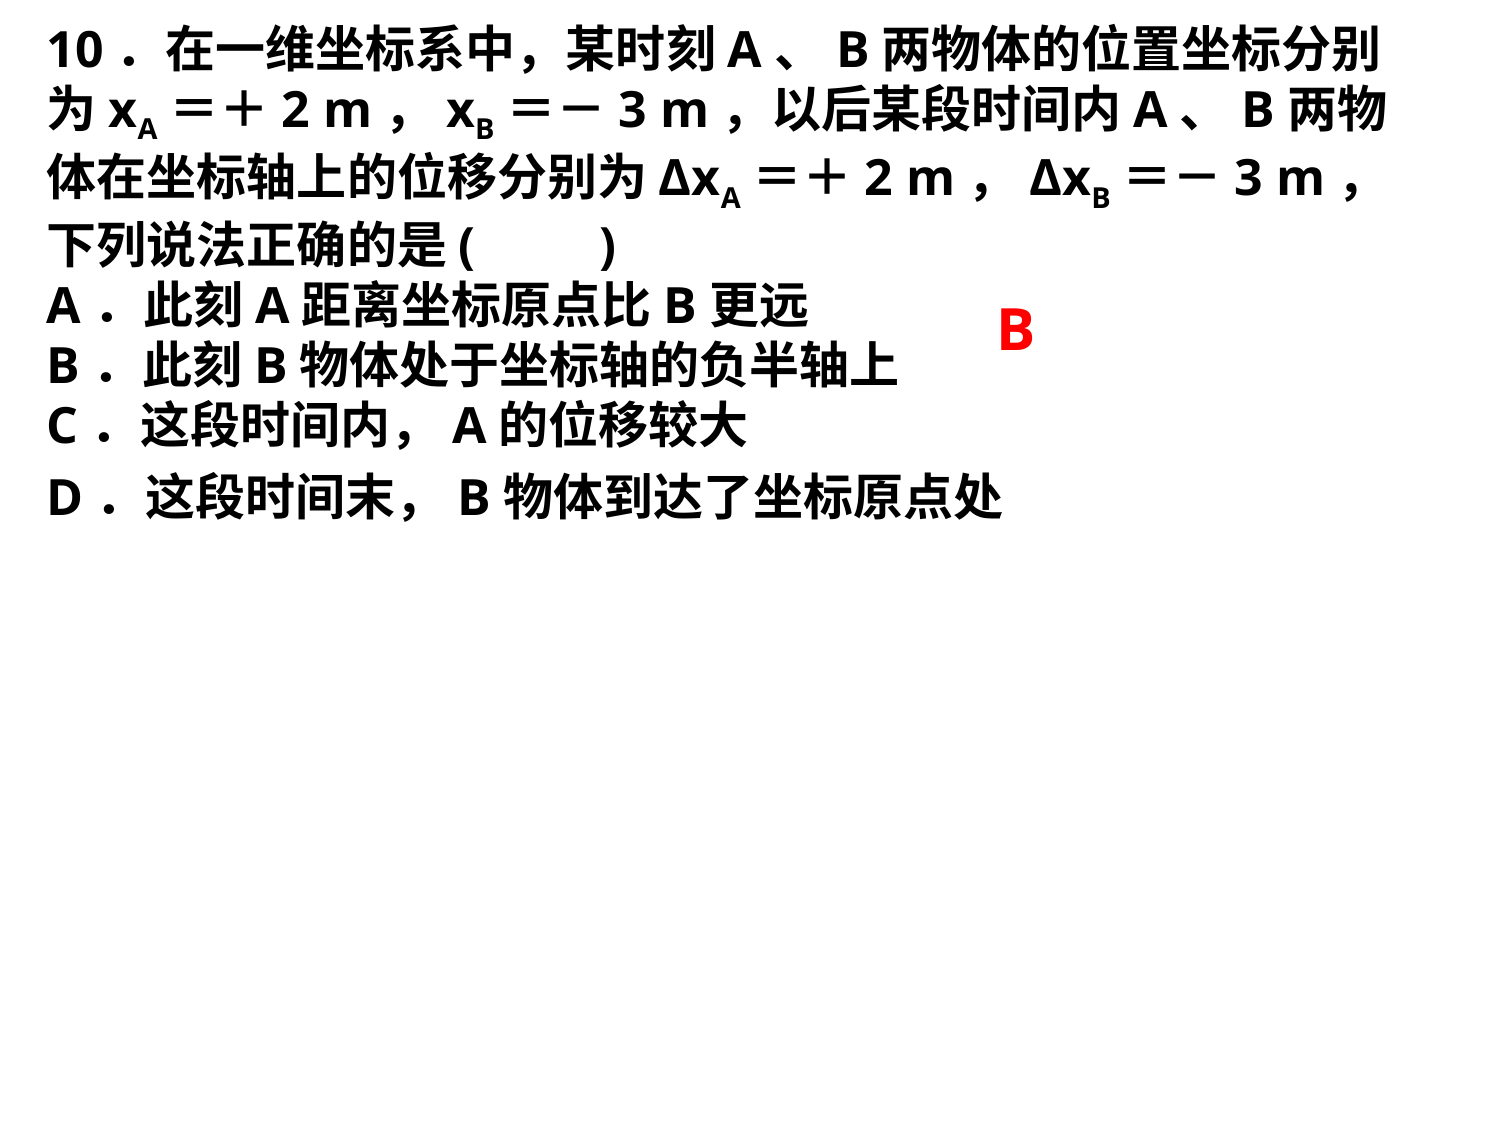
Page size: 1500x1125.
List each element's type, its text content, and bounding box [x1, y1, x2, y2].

text_box B [982, 284, 1056, 384]
text_box 10．在一维坐标系中，某时刻A、B两物体的位置坐标分别为xA＝＋2 m，xB＝－3 m，以后某段时间内A、B两物体在坐标轴上的位移分别为ΔxA＝＋2 m，ΔxB＝－3 m，下列说法正确的是( ) A．此刻A距离坐标原点比B更远 B．此刻B物体处于坐标轴的负半轴上 C．这段时间内，A的位移较大 D．这段时间末，B物体到达了坐标原点处 [32, 9, 1438, 534]
